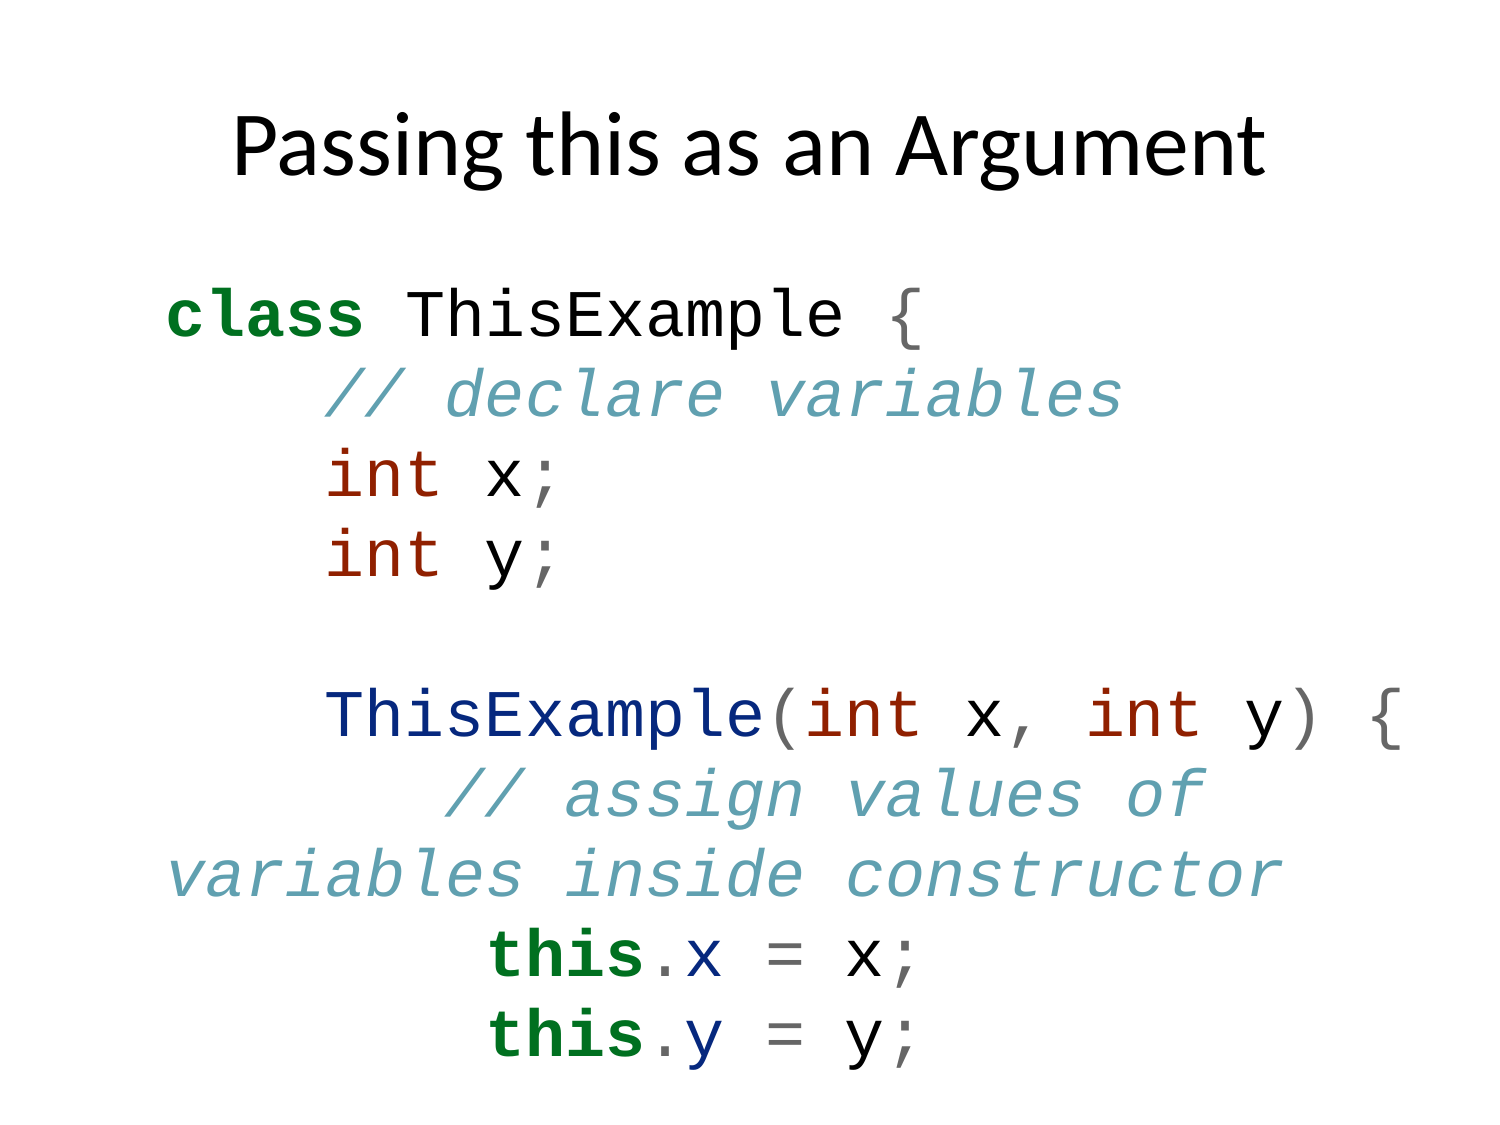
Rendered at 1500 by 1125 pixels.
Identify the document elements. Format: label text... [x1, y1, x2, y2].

list class ThisExample { // declare variables int x; int y; ThisExample(int x, int y) { // assign values of variables inside constructor this.x = x; this.y = y; // value of x and y before calling add() System.out.println("Before passing this to addTwo() method:"); System.out.println("x = " + this.x + ", y = " + this.y); // call the add() method passing this as argument add(this); // value of x and y after calling add() System.out.println("After passing this to addTwo() method:"); System.out.println("x = " + this.x + ", y = " + this.y); } void add(ThisExample o){ o.x += 2; o.y += 2; } } [75, 262, 1425, 1005]
title Passing this as an Argument [75, 45, 1425, 233]
